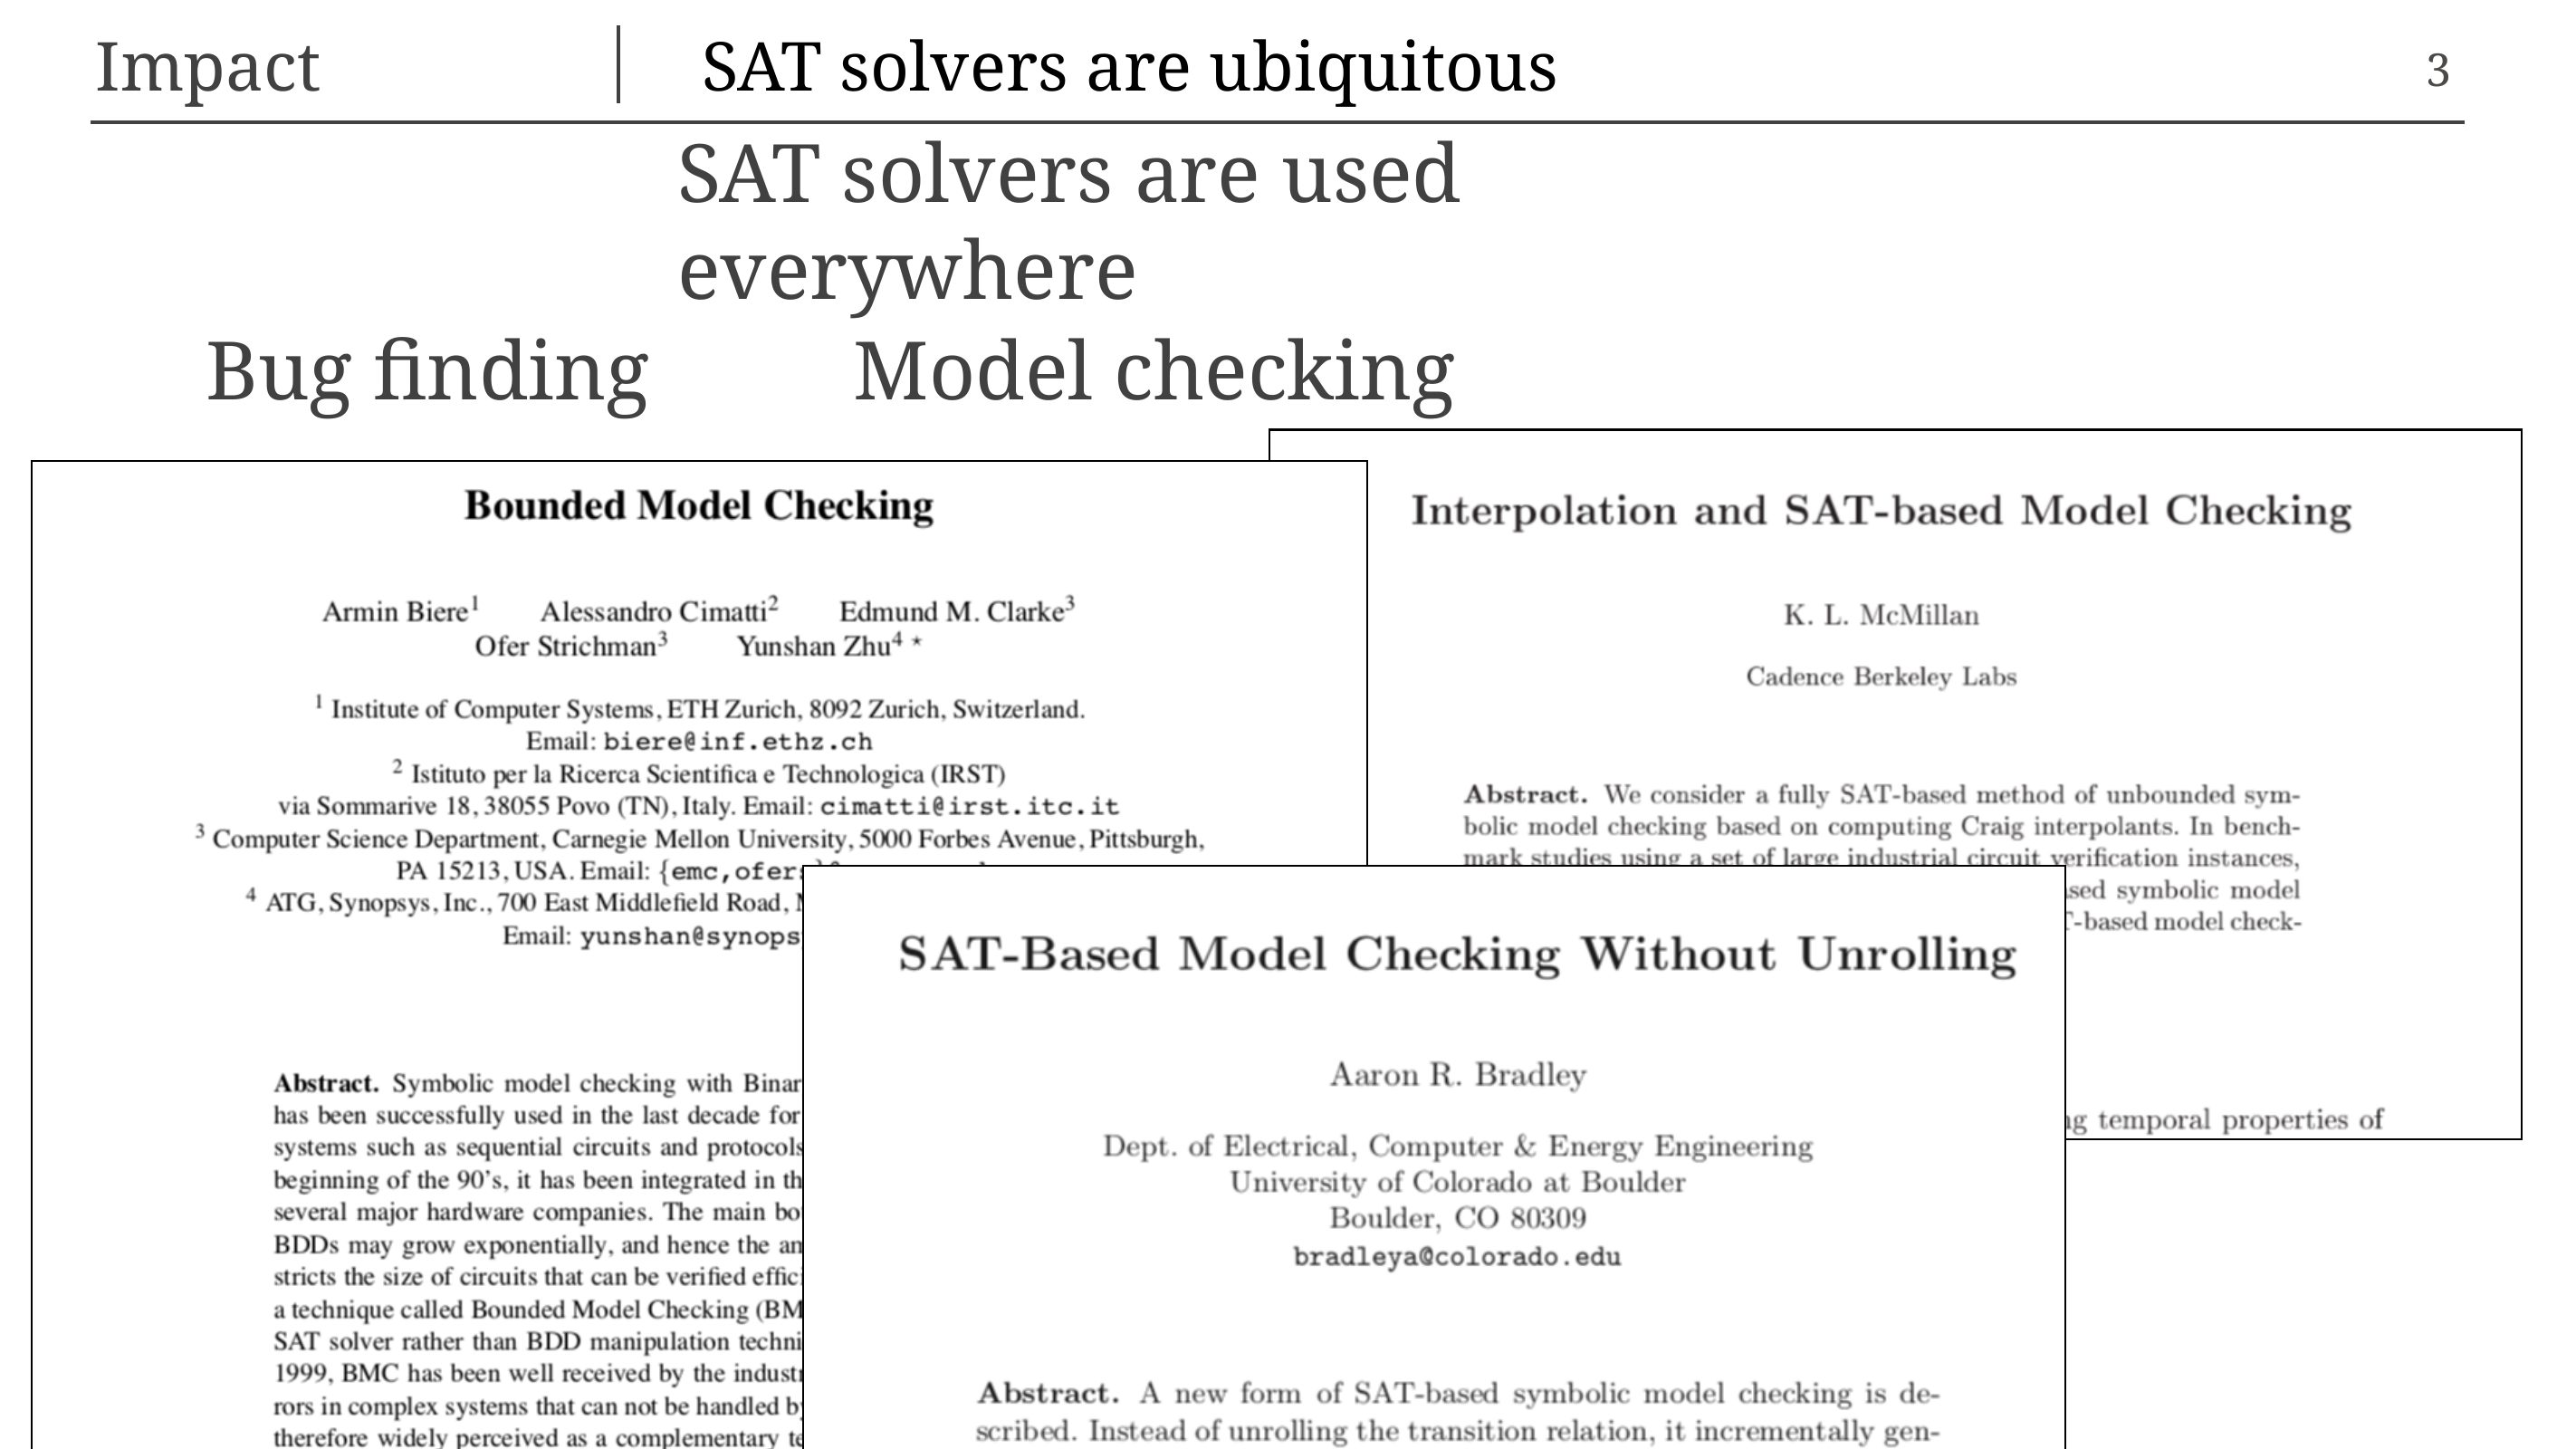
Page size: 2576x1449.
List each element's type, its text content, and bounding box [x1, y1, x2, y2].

title Impact [87, 14, 543, 113]
picture [32, 430, 2522, 1449]
list SAT solvers are ubiquitous [694, 14, 2332, 113]
text_box Bug finding [196, 309, 661, 426]
text_box SAT solvers are used everywhere [667, 111, 1909, 326]
text_box Model checking [843, 309, 1467, 426]
text_box 3 [2318, 34, 2559, 111]
